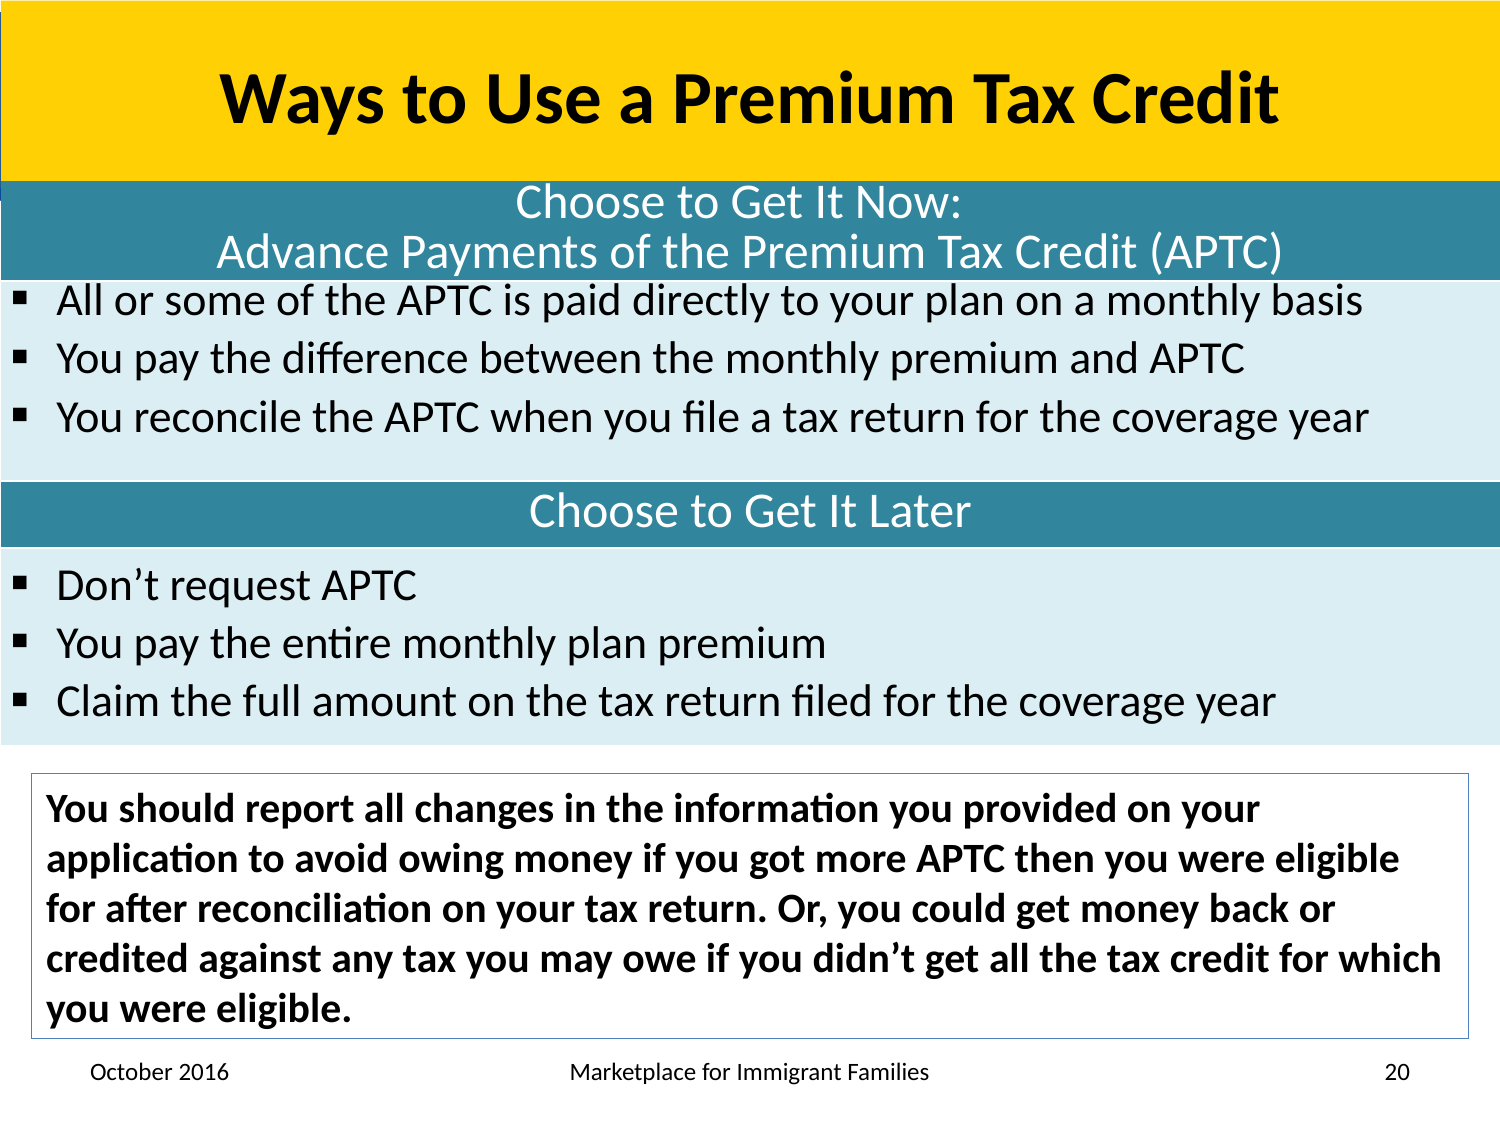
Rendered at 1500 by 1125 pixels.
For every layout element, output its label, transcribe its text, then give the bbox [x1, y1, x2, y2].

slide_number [75, 1040, 425, 1100]
table_header Choose to Get It Now: Advance Payments of the Premium Tax Credit (APTC) [1, 181, 1500, 280]
table_cell All or some of the APTC is paid directly to your plan on a monthly basis You pay the difference between the monthly premium and APTC You reconcile the APTC when you file a tax return for the coverage year [1, 282, 1500, 480]
title Ways to Use a Premium Tax Credit [0, 5, 1500, 182]
slide_number 20 [1074, 1040, 1425, 1100]
table_cell Choose to Get It Later [1, 482, 1500, 547]
table_cell Don’t request APTC You pay the entire monthly plan premium Claim the full amount on the tax return filed for the coverage year [1, 549, 1500, 745]
text_box You should report all changes in the information you provided on your application to avoid owing money if you got more APTC then you were eligible for after reconciliation on your tax return. Or, you could get money back or credited against any tax you may owe if you didn’t get all the tax credit for which you were eligible. [31, 773, 1469, 1039]
footer Marketplace for Immigrant Families [425, 1040, 1074, 1100]
